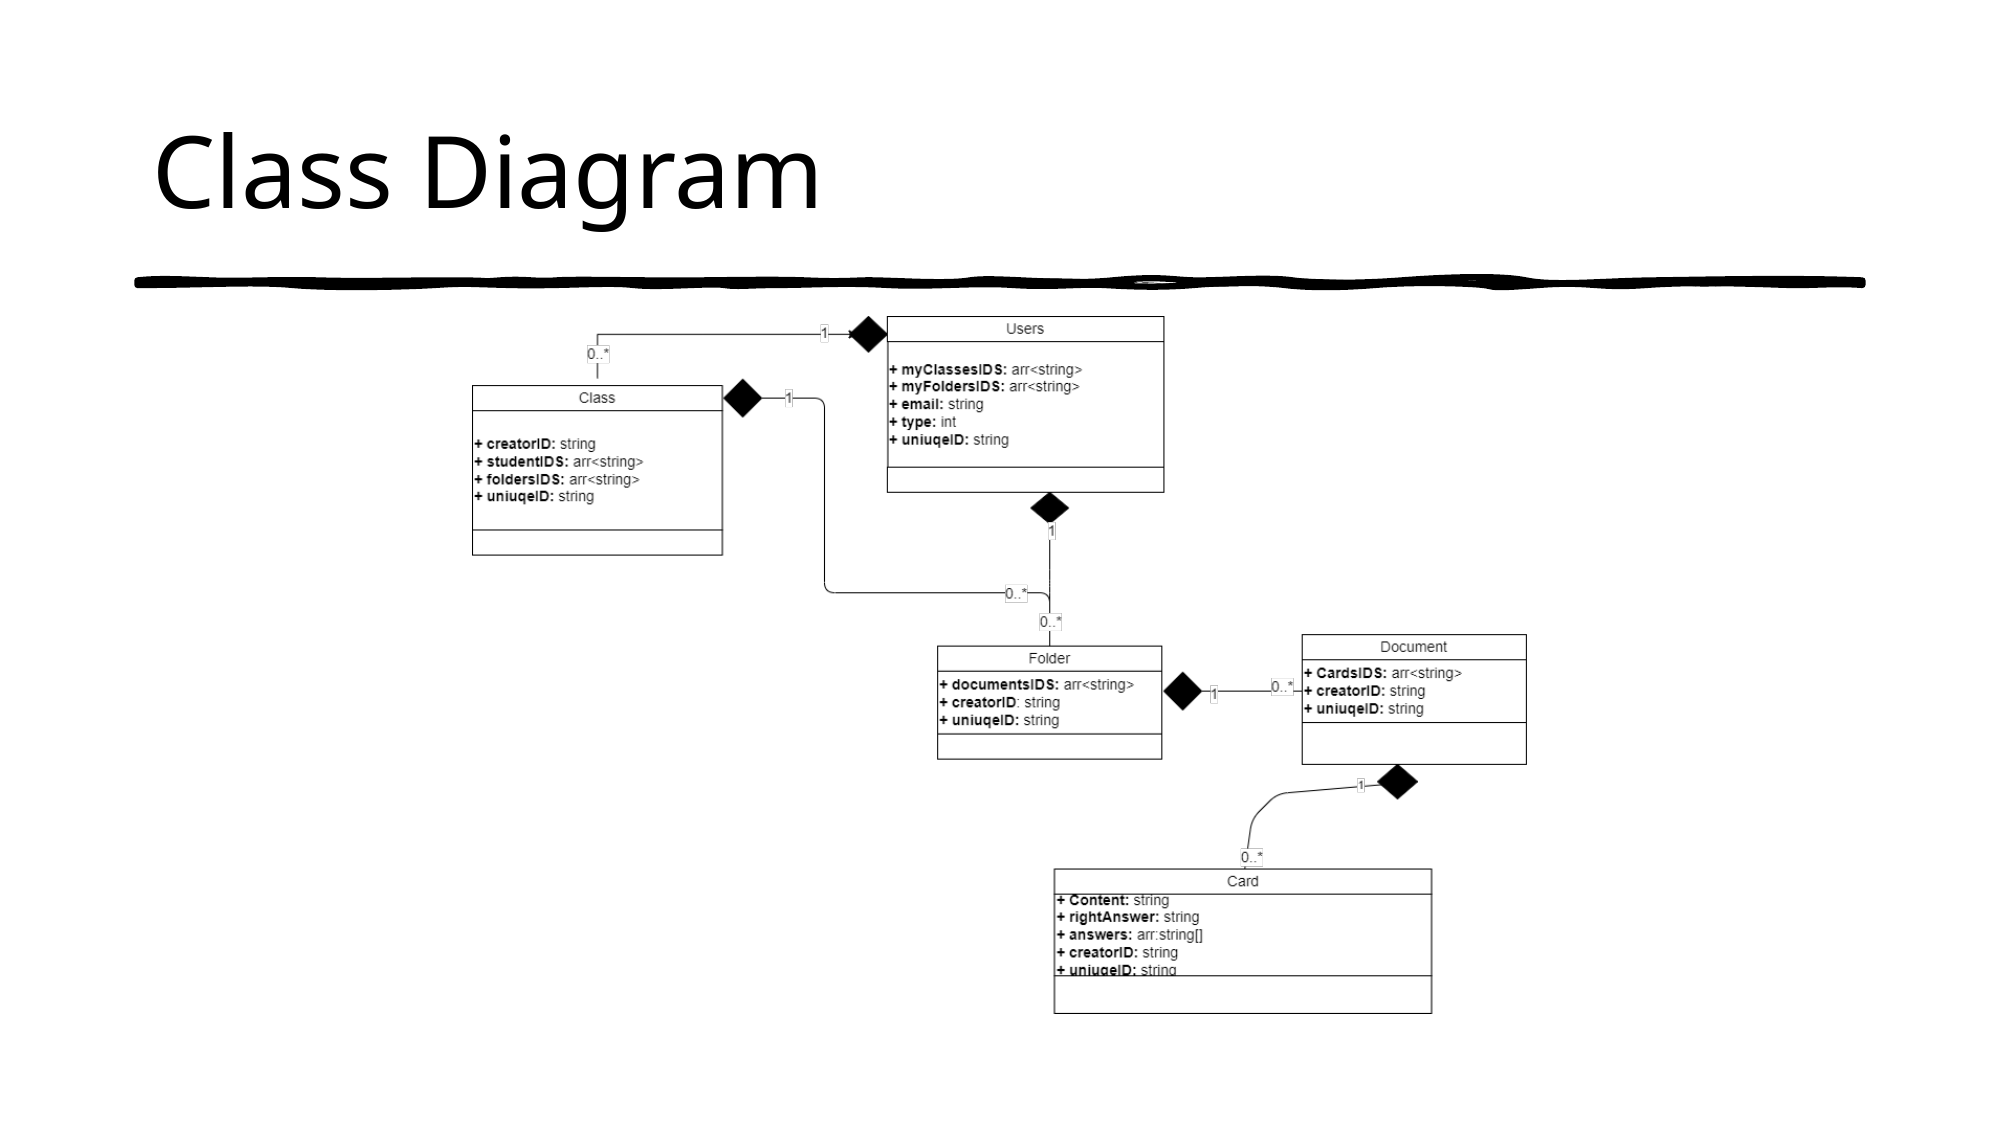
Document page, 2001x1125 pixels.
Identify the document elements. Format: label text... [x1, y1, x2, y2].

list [472, 316, 1528, 1015]
title Class Diagram [137, 59, 1863, 278]
